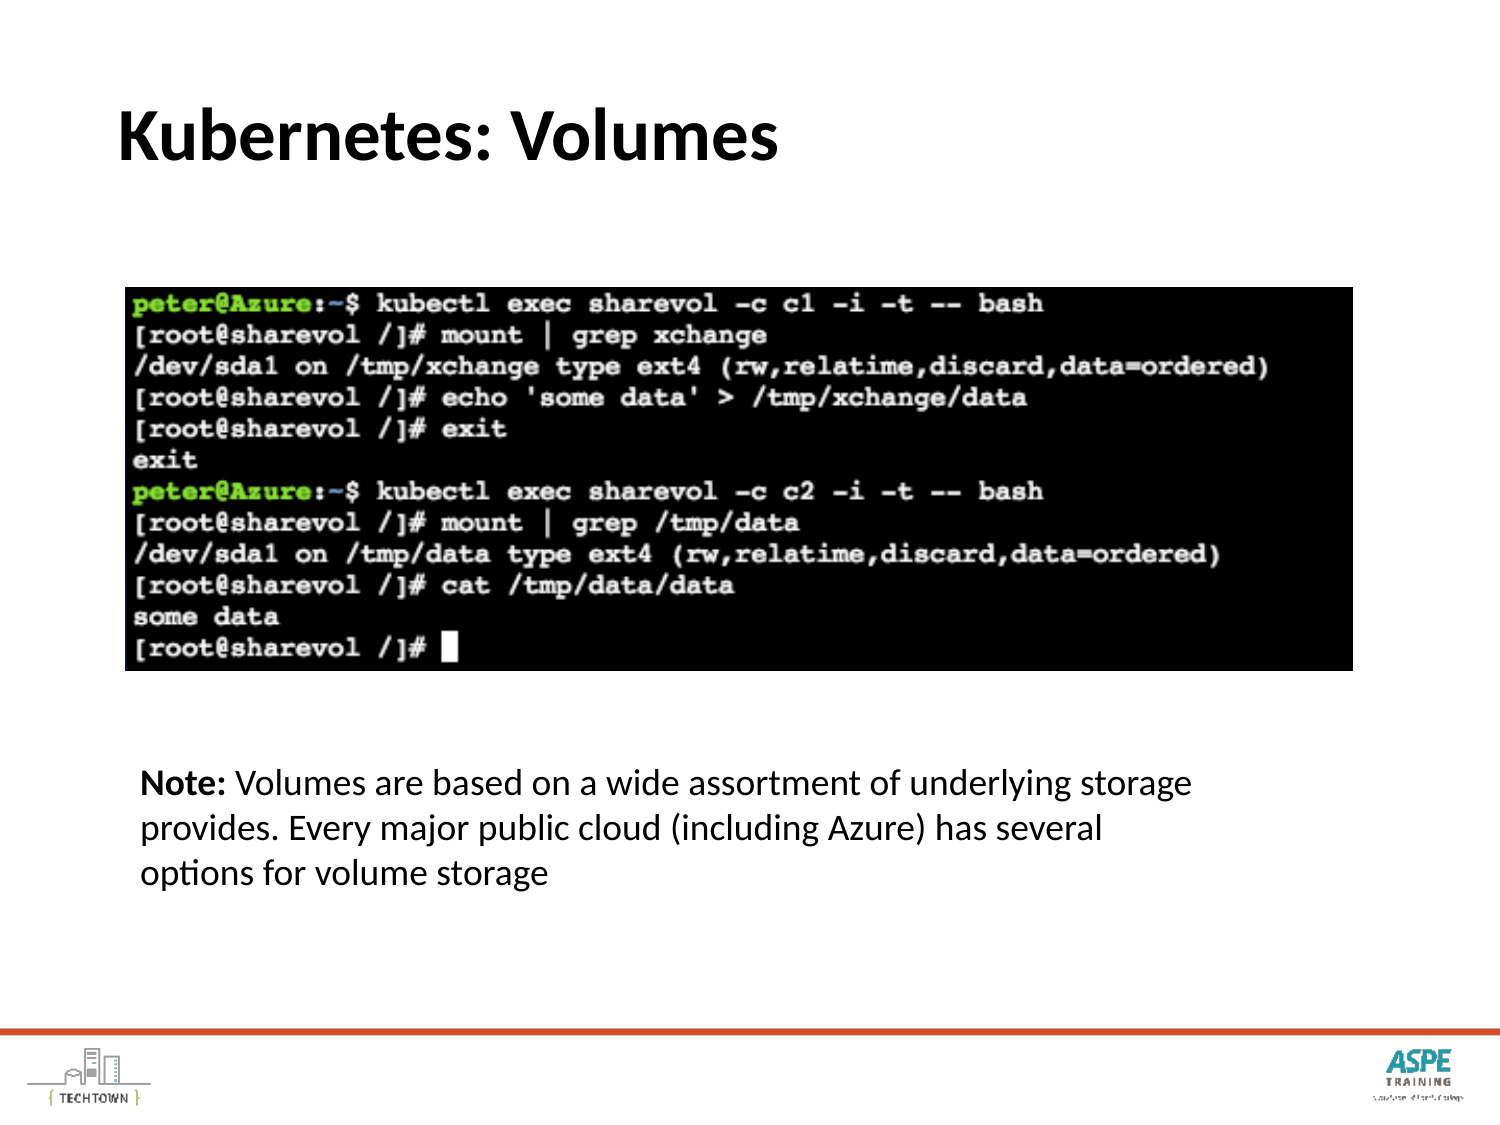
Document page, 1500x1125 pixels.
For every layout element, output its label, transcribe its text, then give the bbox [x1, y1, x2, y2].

text_box Note: Volumes are based on a wide assortment of underlying storage provides. Every major public cloud (including Azure) has several options for volume storage [125, 750, 1225, 950]
picture [0, 0, 1500, 1125]
title Kubernetes: Volumes [103, 59, 1397, 213]
